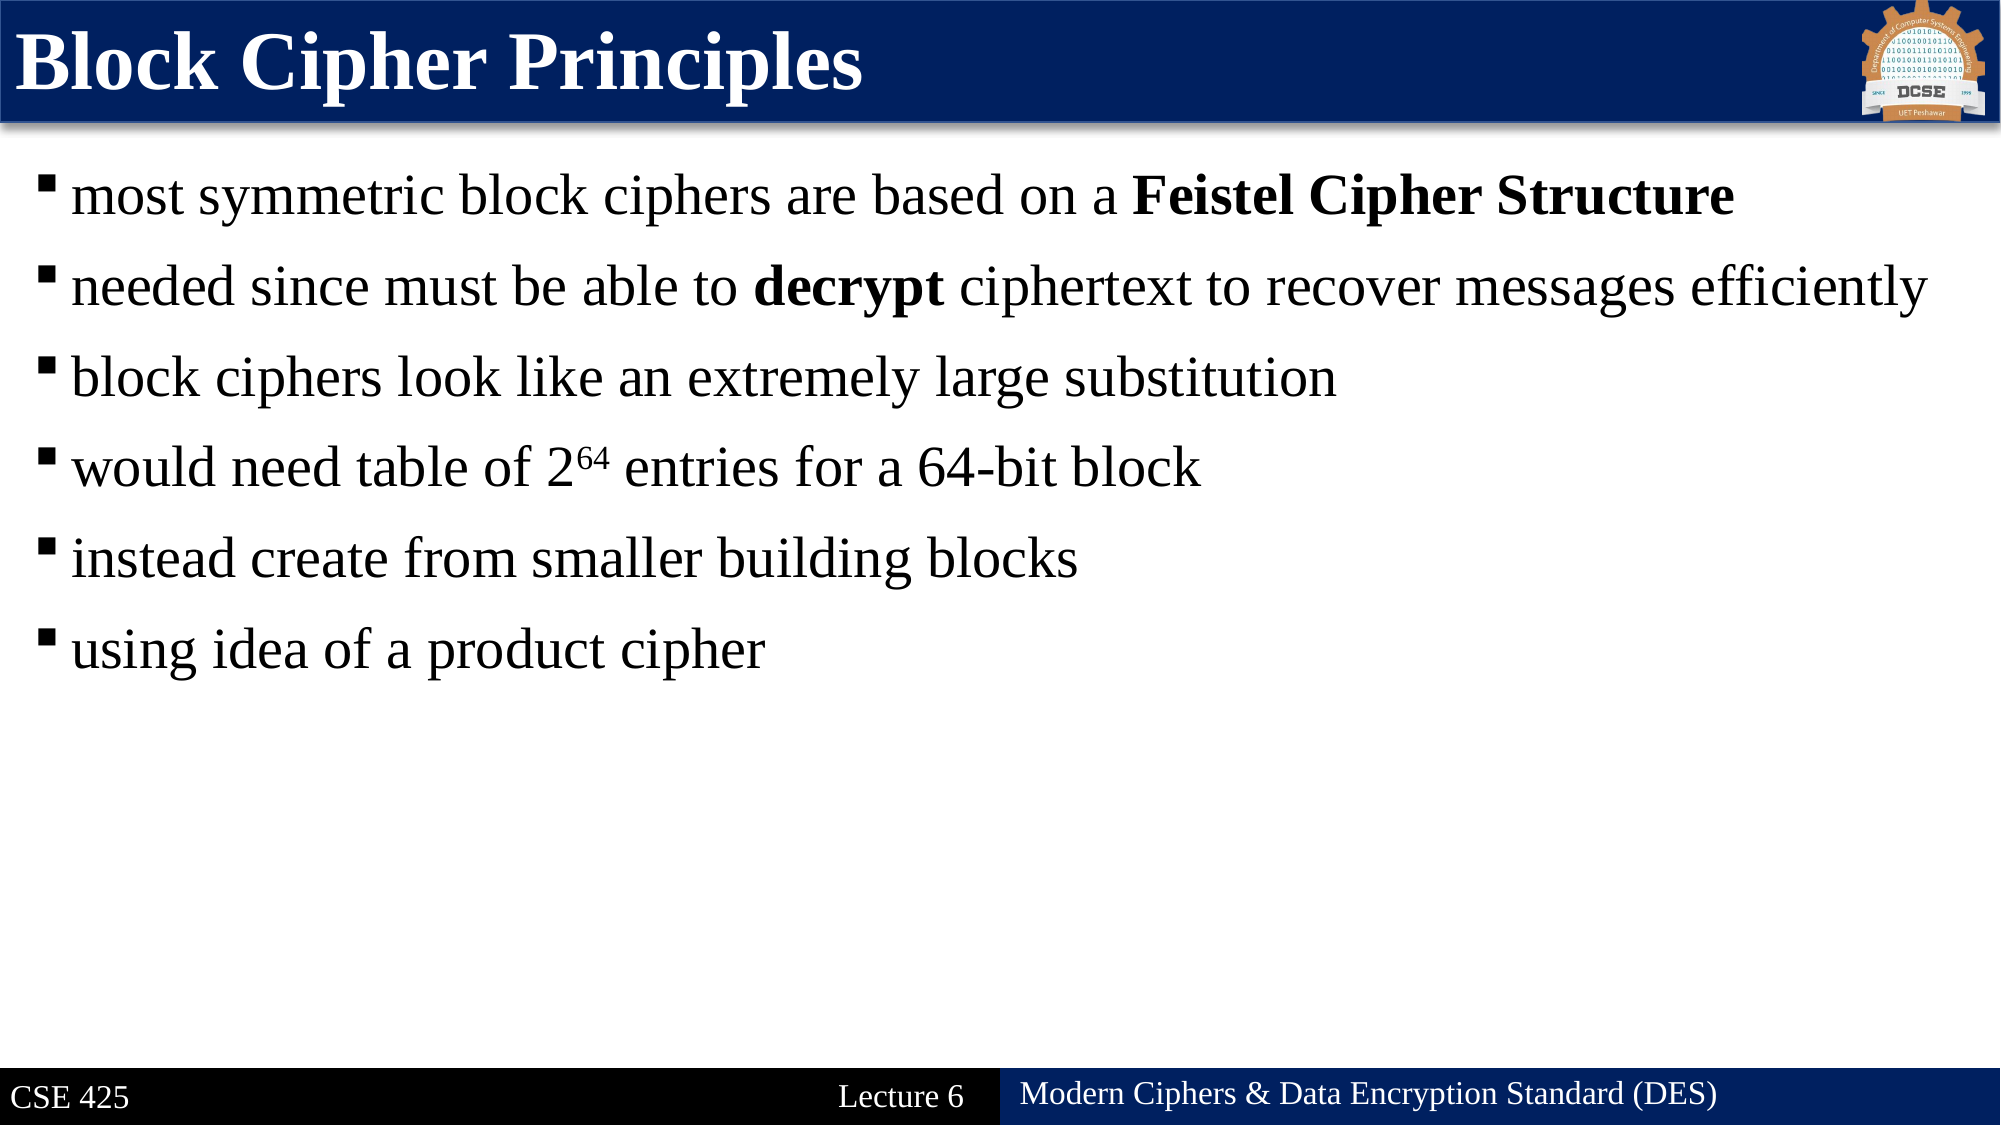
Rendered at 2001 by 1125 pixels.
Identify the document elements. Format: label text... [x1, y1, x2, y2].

picture [1862, 0, 1985, 123]
title Block Cipher Principles [0, 1, 1725, 124]
list most symmetric block ciphers are based on a Feistel Cipher Structure needed since must be able to decrypt ciphertext to recover messages efficiently block ciphers look like an extremely large substitution would need table of 264 entries for a 64-bit block instead create from smaller building blocks using idea of a product cipher [18, 148, 2000, 840]
slide_number 8 [1550, 1066, 2000, 1125]
